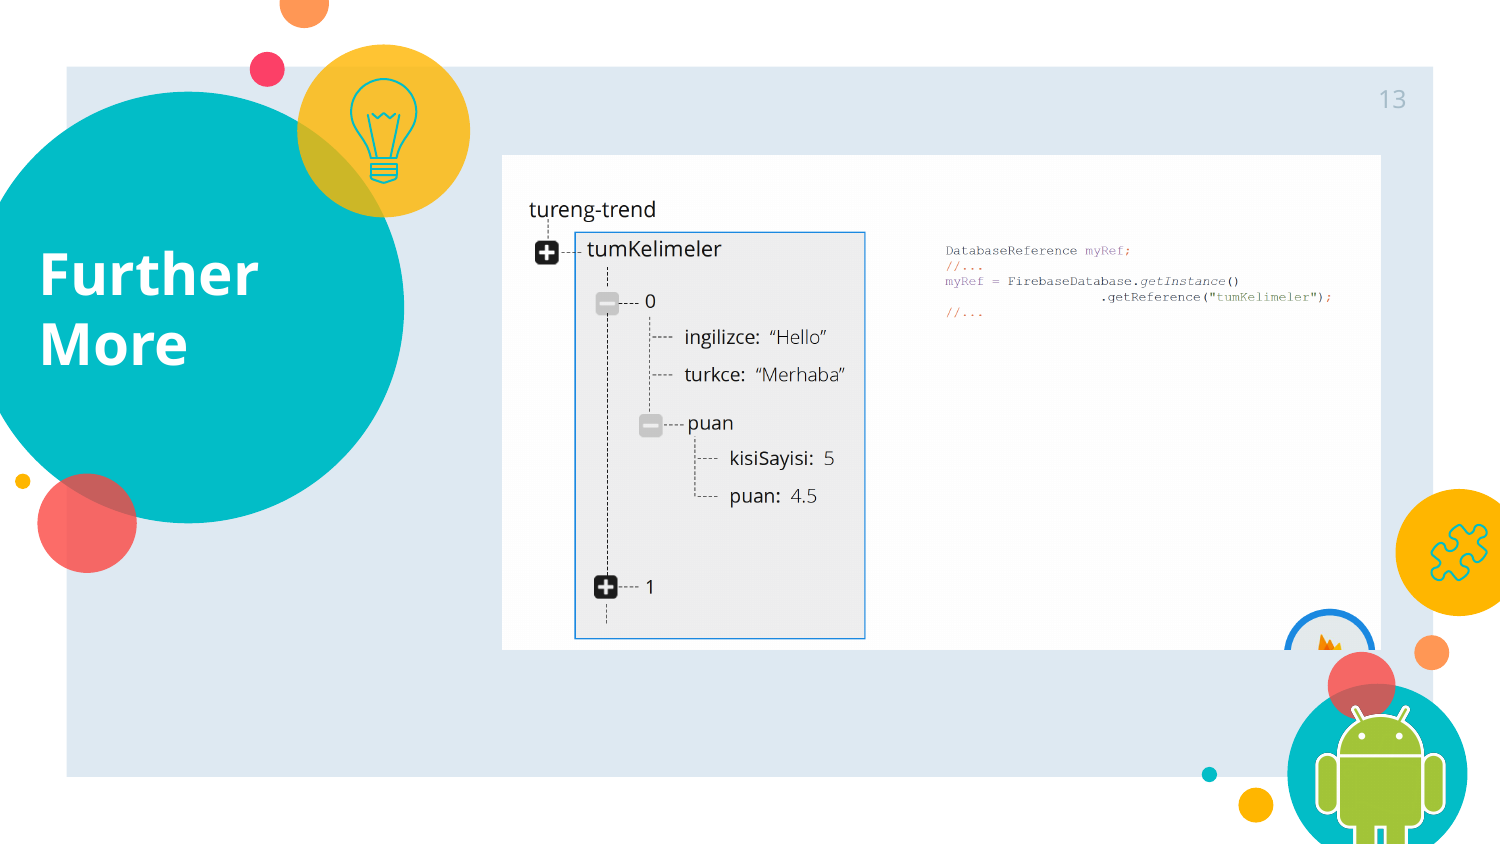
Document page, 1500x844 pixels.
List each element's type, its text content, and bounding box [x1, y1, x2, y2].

title Further More [23, 91, 375, 524]
slide_number 13 [1331, 68, 1422, 134]
picture [1315, 705, 1446, 844]
picture [502, 154, 1381, 650]
